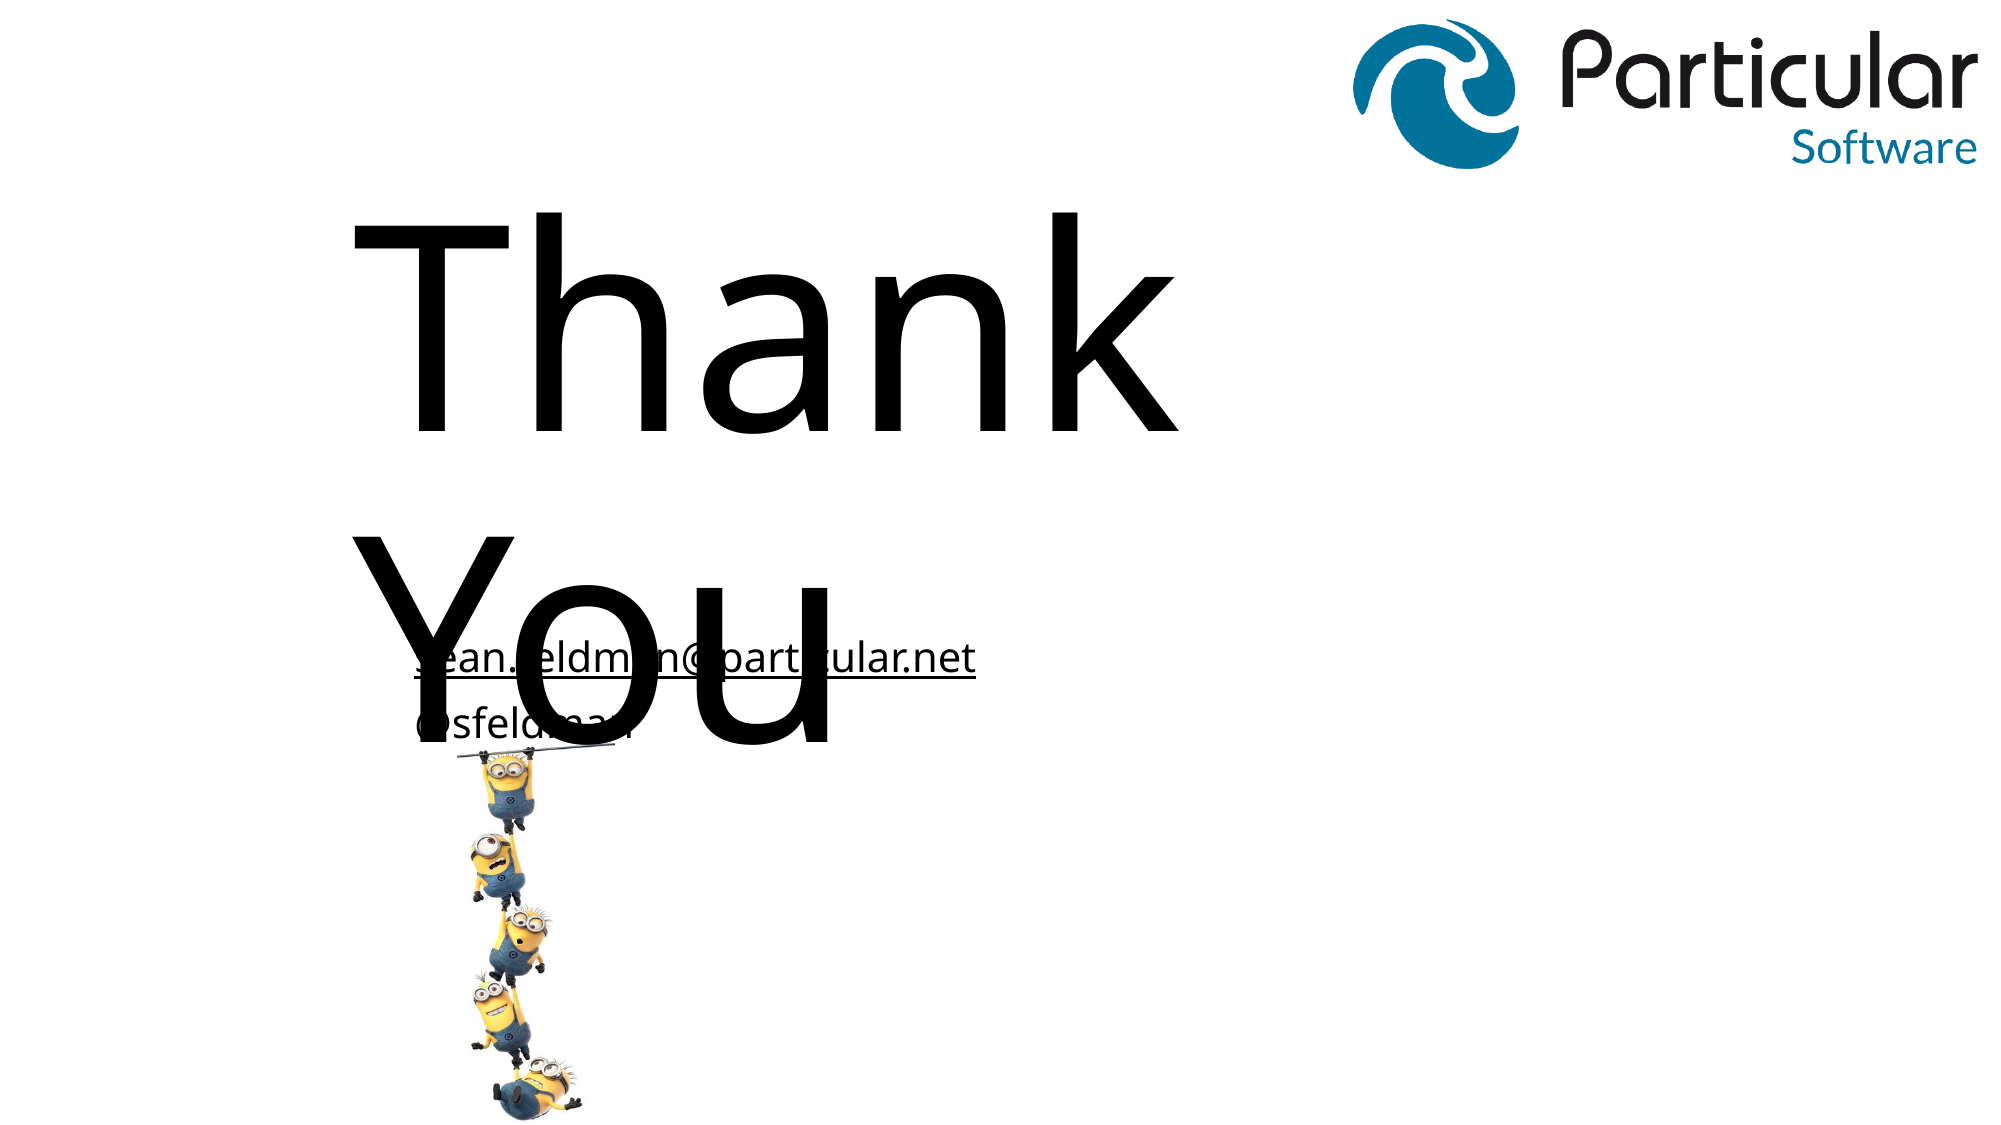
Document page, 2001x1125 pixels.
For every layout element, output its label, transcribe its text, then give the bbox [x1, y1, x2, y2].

title Thank You [337, 385, 1704, 603]
picture [1353, 19, 1978, 170]
text_box sean.feldman@particular.net @sfeldman [399, 629, 1021, 693]
picture [457, 733, 615, 1125]
